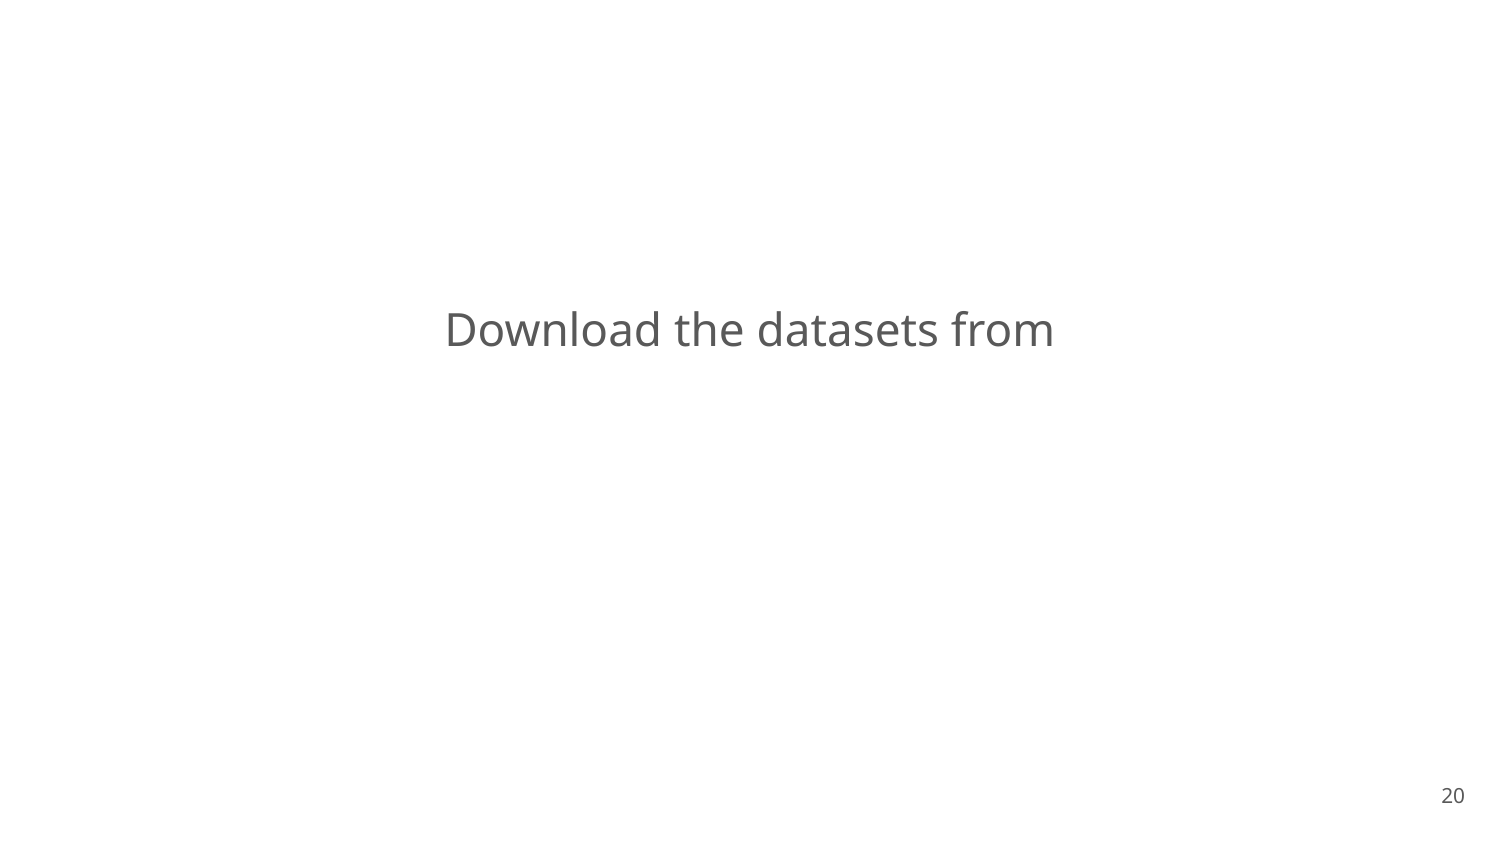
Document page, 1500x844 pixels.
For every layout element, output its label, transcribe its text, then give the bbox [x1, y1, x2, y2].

list Download the datasets from [51, 277, 1449, 355]
slide_number 20 [1389, 764, 1480, 830]
